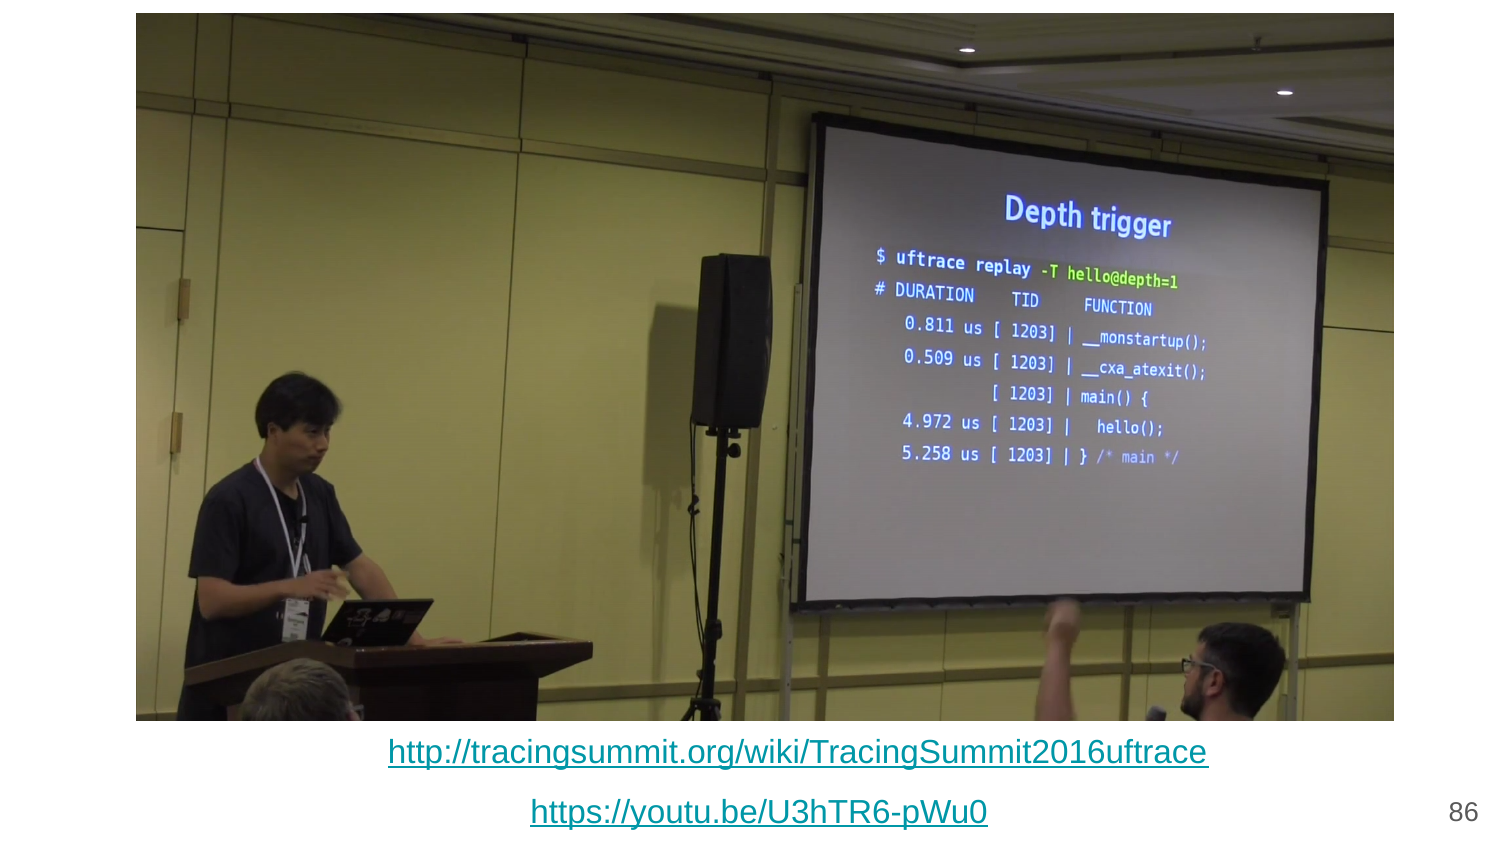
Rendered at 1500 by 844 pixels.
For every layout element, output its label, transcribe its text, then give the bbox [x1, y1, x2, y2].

text_box https://youtu.be/U3hTR6-pWu0 [517, 783, 1012, 836]
slide_number ‹#› [1403, 779, 1494, 844]
picture [135, 13, 1395, 722]
text_box http://tracingsummit.org/wiki/TracingSummit2016uftrace [374, 729, 1239, 776]
